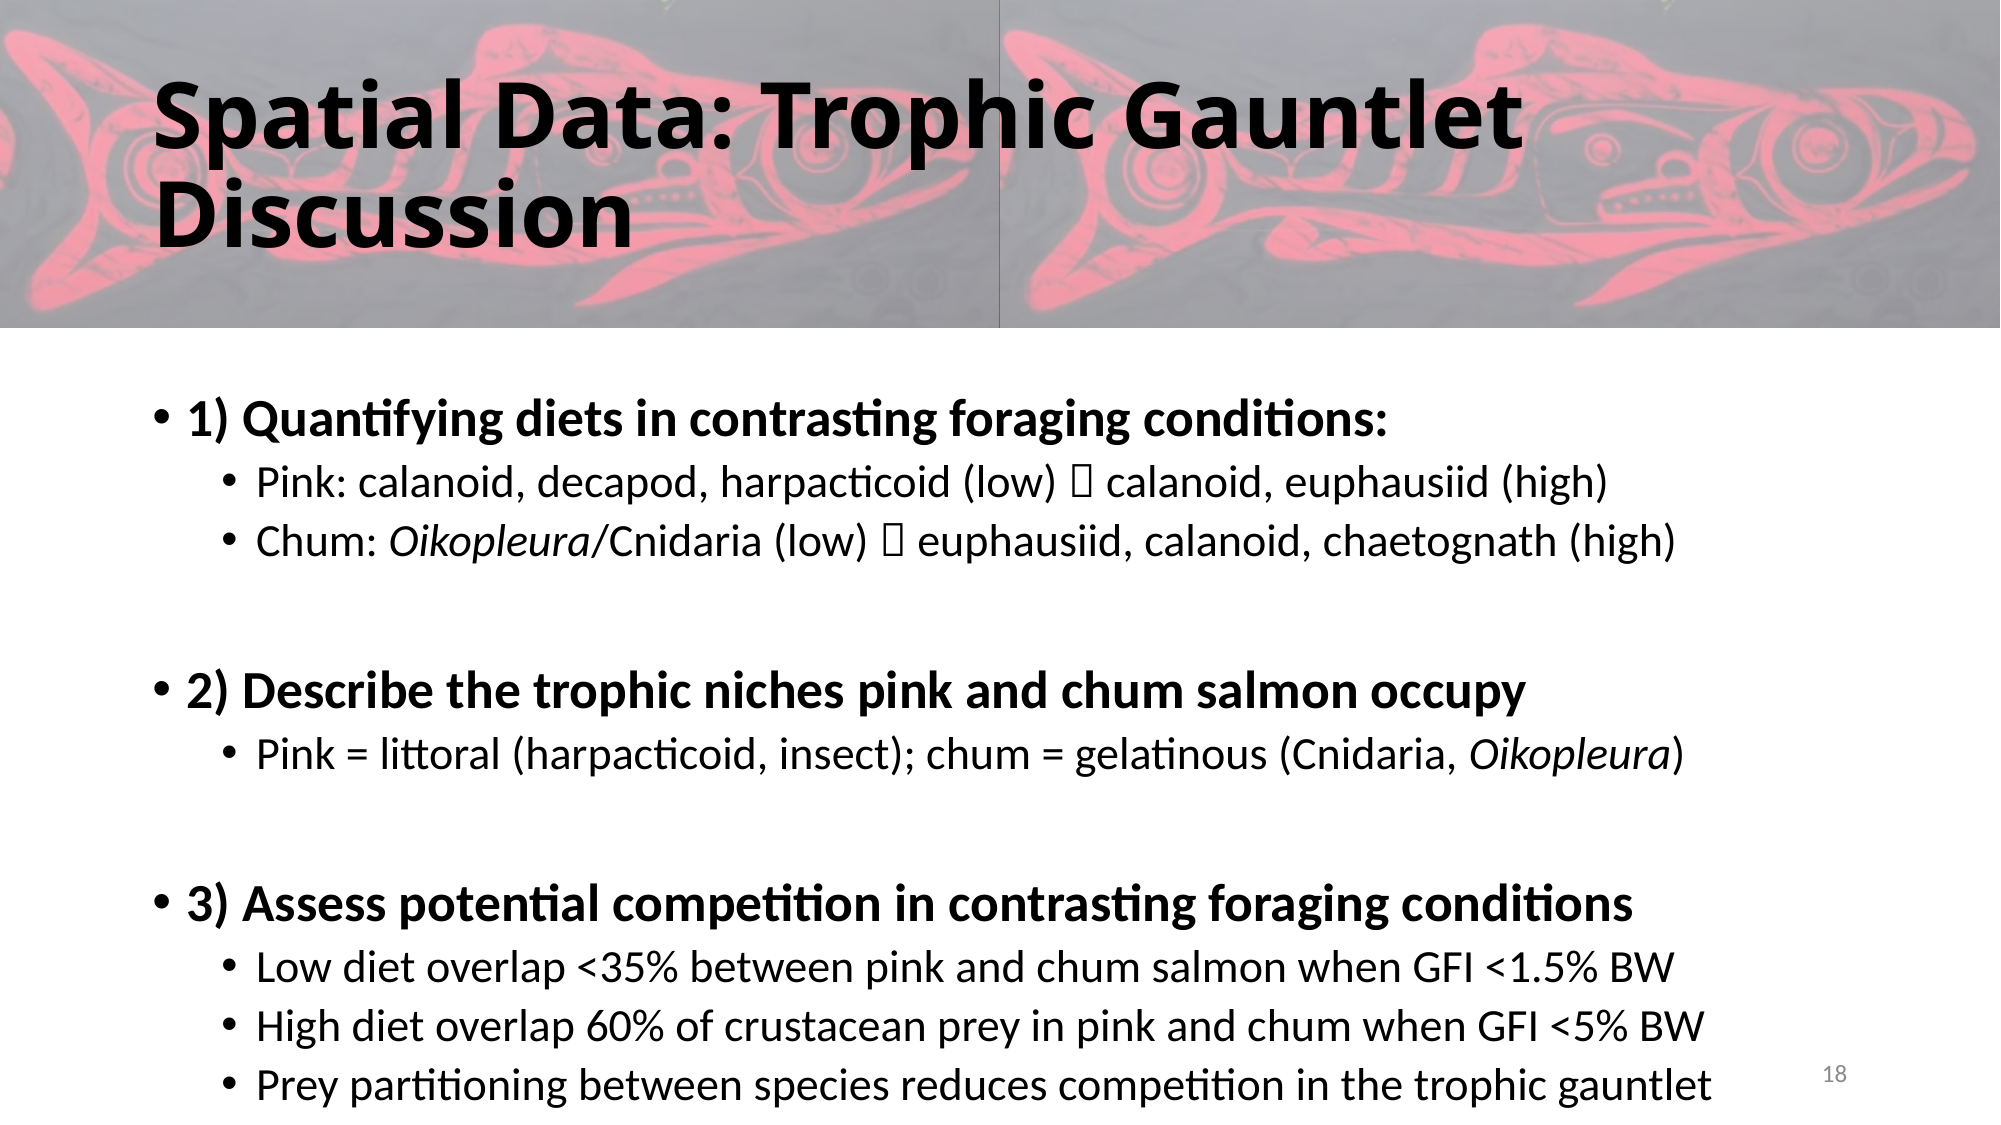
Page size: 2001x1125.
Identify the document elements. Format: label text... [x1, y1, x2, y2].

list 1) Quantifying diets in contrasting foraging conditions: Pink: calanoid, decapod, harpacticoid (low)  calanoid, euphausiid (high) Chum: Oikopleura/Cnidaria (low)  euphausiid, calanoid, chaetognath (high) 2) Describe the trophic niches pink and chum salmon occupy Pink = littoral (harpacticoid, insect); chum = gelatinous (Cnidaria, Oikopleura) 3) Assess potential competition in contrasting foraging conditions Low diet overlap <35% between pink and chum salmon when GFI <1.5% BW High diet overlap 60% of crustacean prey in pink and chum when GFI <5% BW Prey partitioning between species reduces competition in the trophic gauntlet [137, 328, 1863, 1125]
picture [0, 0, 2000, 328]
slide_number 18 [1412, 1042, 1863, 1103]
